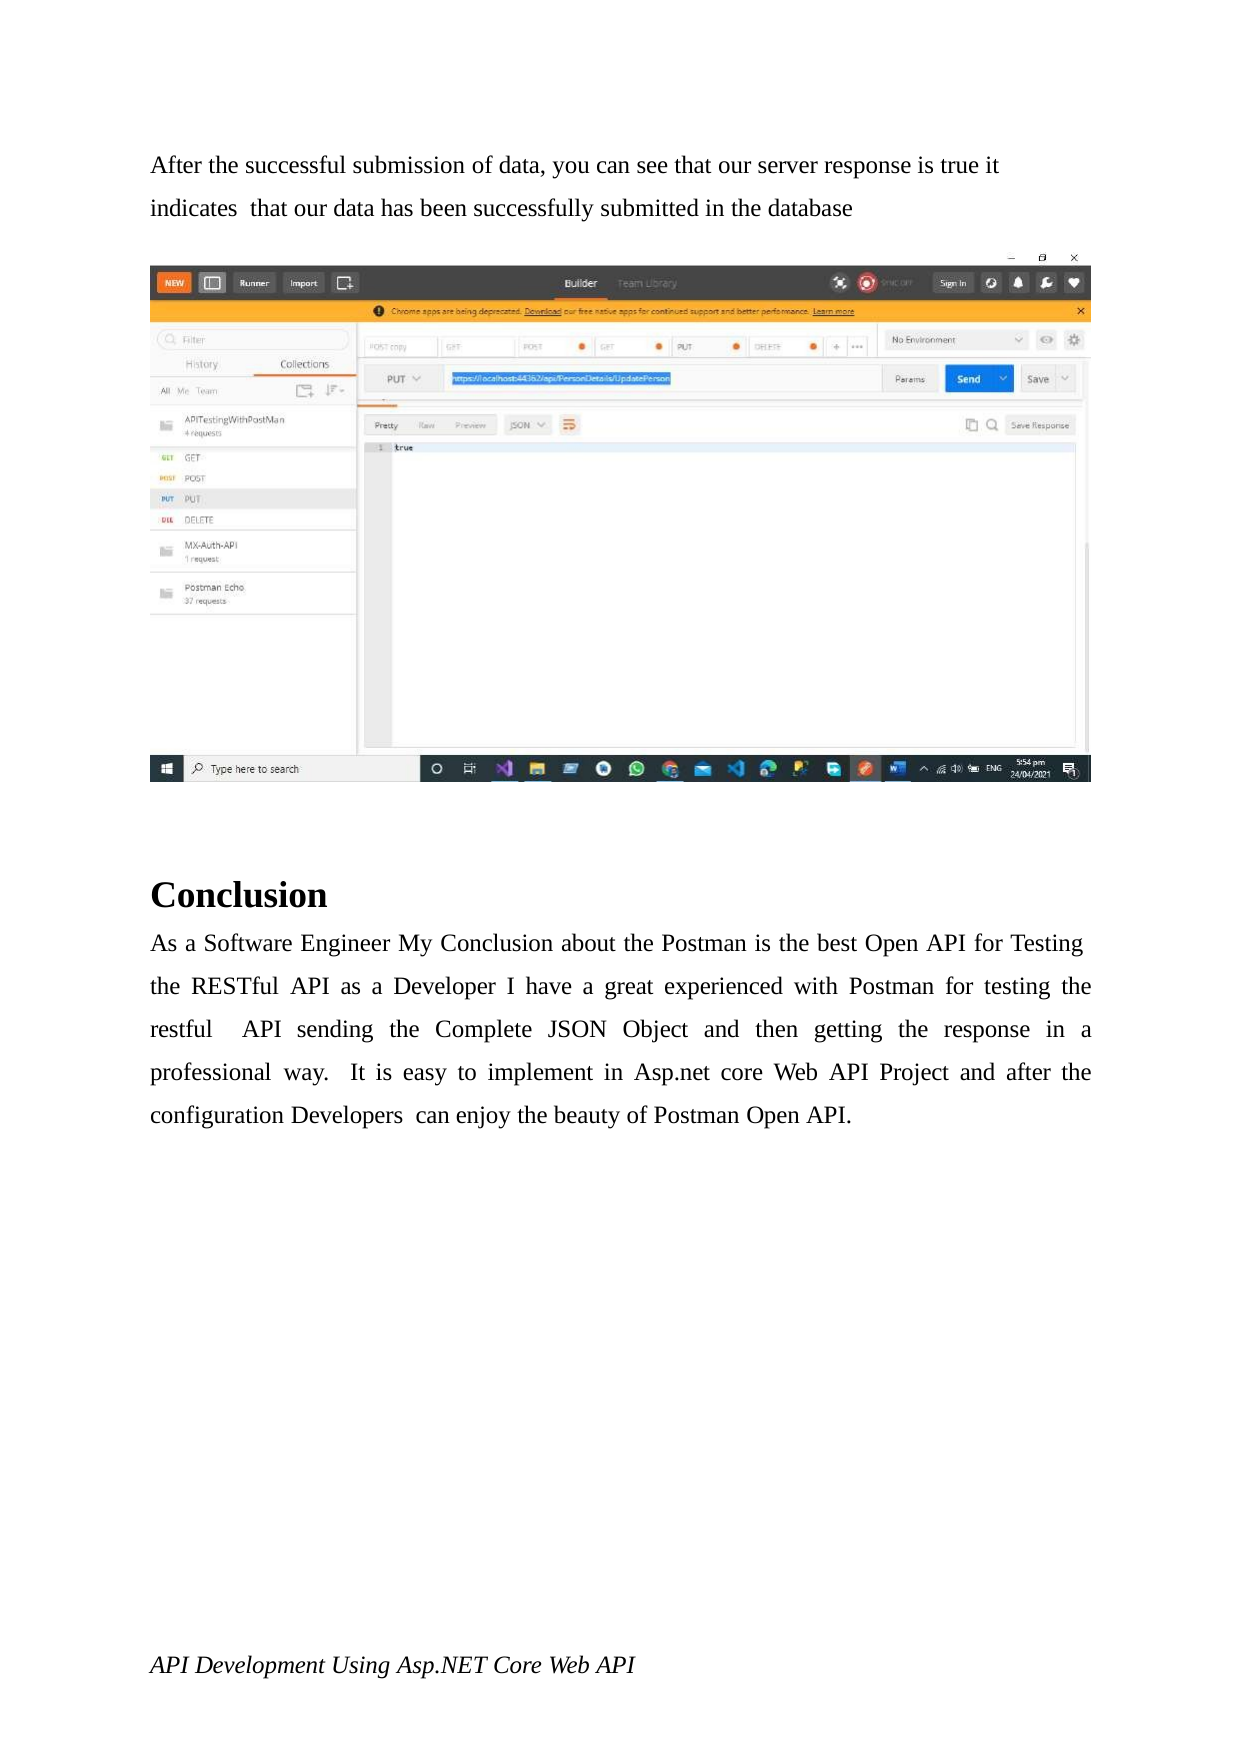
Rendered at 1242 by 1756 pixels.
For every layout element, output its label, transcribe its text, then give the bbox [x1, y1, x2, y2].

picture [149, 252, 1091, 782]
text_box Conclusion As a Software Engineer My Conclusion about the Postman is the best Open API for Testing the RESTful API as a Developer I have a great experienced with Postman for testing the restful API sending the Complete JSON Object and then getting the response in a professional way. It is easy to implement in Asp.net core Web API Project and after the configuration Developers can enjoy the beauty of Postman Open API. [147, 851, 1093, 1129]
footer API Development Using Asp.NET Core Web API [147, 1649, 643, 1756]
text_box After the successful submission of data, you can see that our server response is true it indicates that our data has been successfully submitted in the database [147, 133, 1093, 222]
